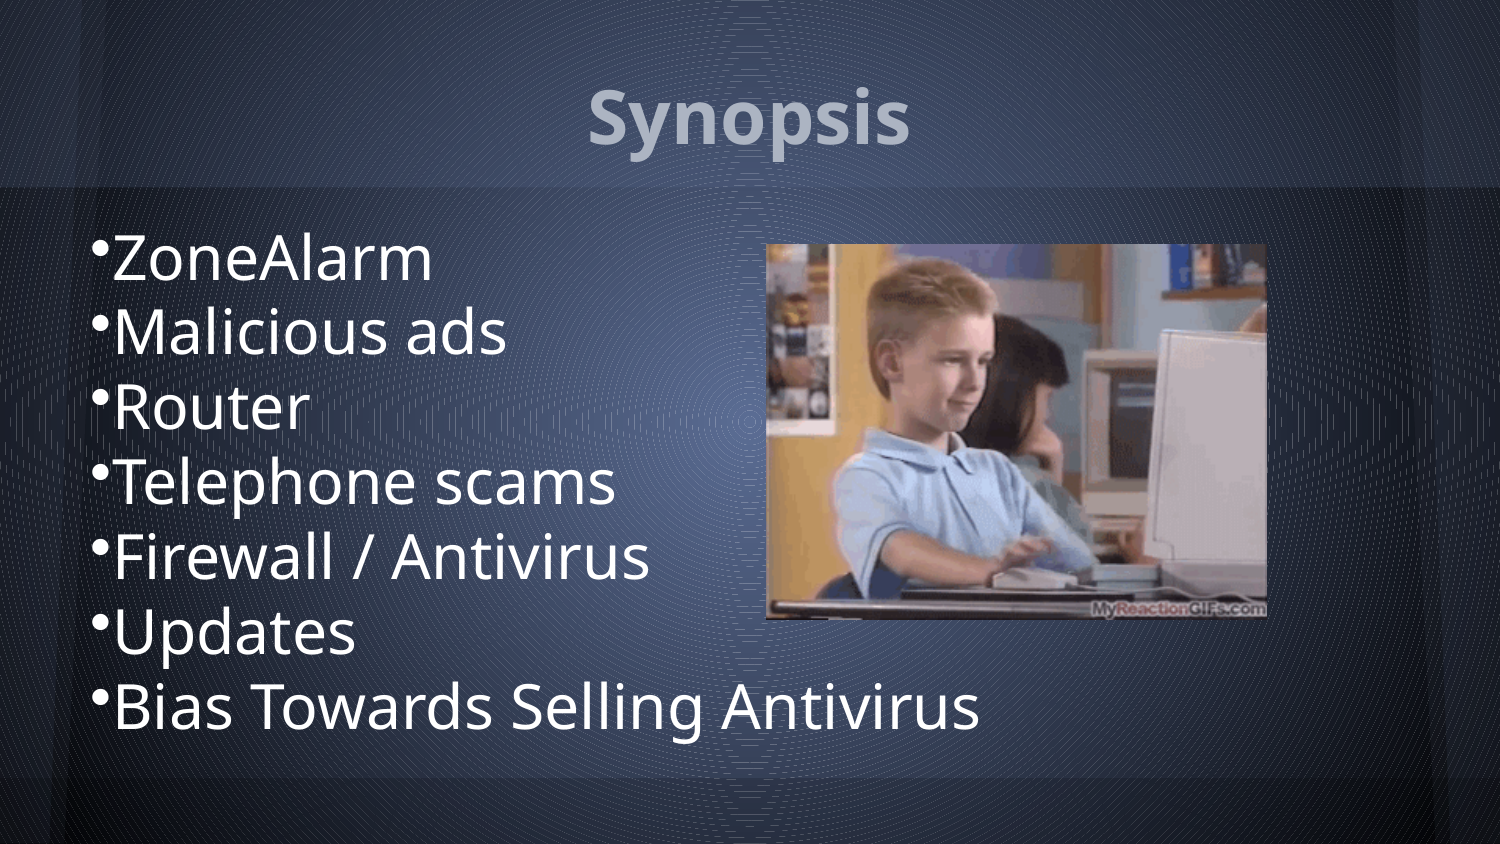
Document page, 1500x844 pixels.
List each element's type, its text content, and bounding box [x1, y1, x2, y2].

picture [765, 244, 1267, 620]
list ZoneAlarm Malicious ads Router Telephone scams Firewall / Antivirus Updates Bias Towards Selling Antivirus [75, 172, 1425, 833]
title Synopsis [75, 33, 1425, 172]
